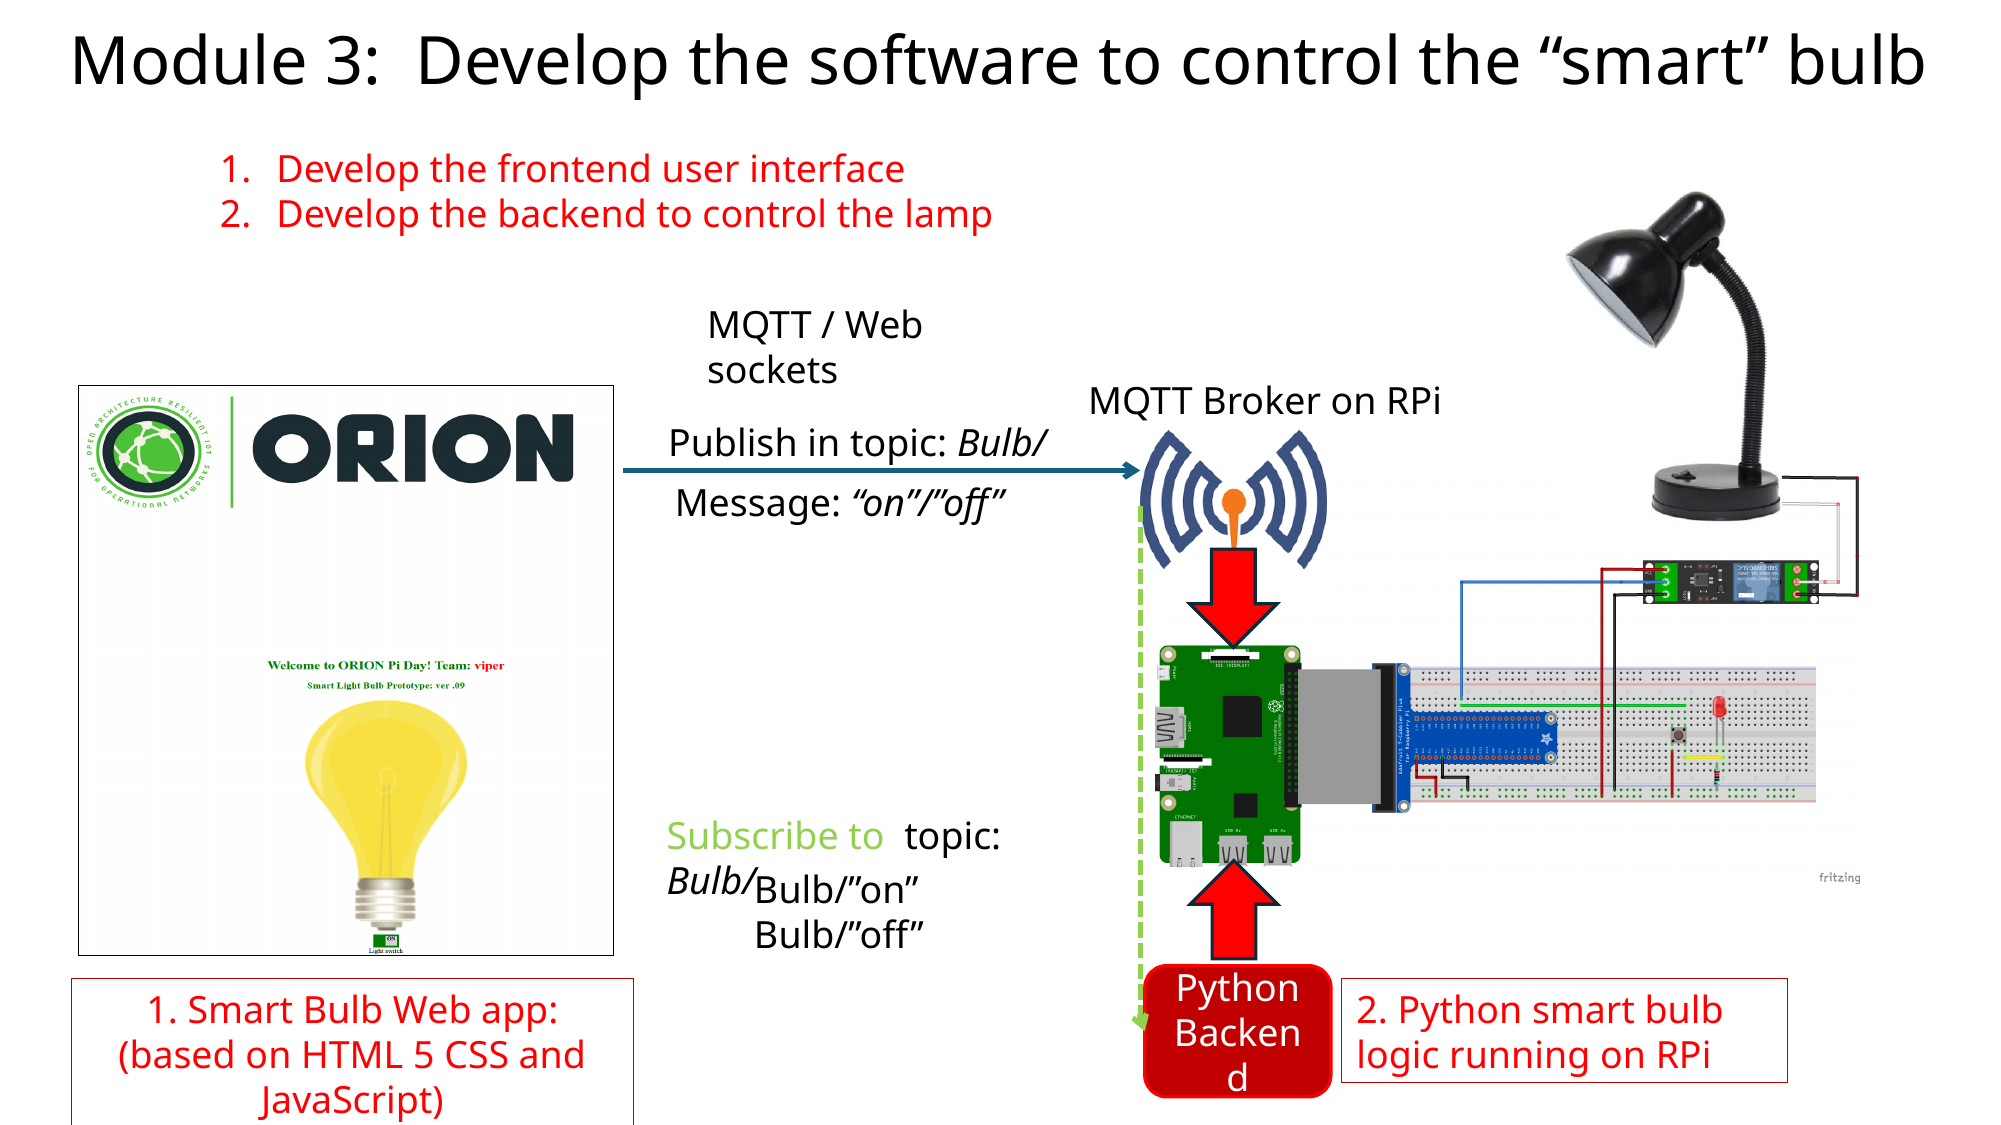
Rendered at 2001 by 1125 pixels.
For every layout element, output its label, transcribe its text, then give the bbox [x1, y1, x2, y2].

title Module 3: Develop the software to control the “smart” bulb [0, 6, 2000, 120]
text_box Publish in topic: Bulb/ [653, 411, 1067, 469]
picture [77, 385, 614, 957]
text_box MQTT / Web sockets [692, 293, 1069, 399]
picture [1139, 188, 1861, 885]
text_box Python Backend [1143, 963, 1333, 1099]
text_box 1. Smart Bulb Web app: (based on HTML 5 CSS and JavaScript) [71, 978, 634, 1125]
text_box Message: “on”/”off” [659, 472, 1073, 532]
text_box Bulb/”on” Bulb/”off” [739, 910, 1018, 963]
text_box [1186, 885, 1282, 961]
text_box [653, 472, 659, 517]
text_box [1139, 505, 1146, 1032]
text_box Develop the frontend user interface Develop the backend to control the lamp [205, 137, 1042, 243]
text_box MQTT Broker on RPi [1073, 369, 1473, 430]
text_box 2. Python smart bulb logic running on RPi [1341, 978, 1788, 1083]
text_box Subscribe to topic: Bulb/ [651, 804, 1096, 910]
